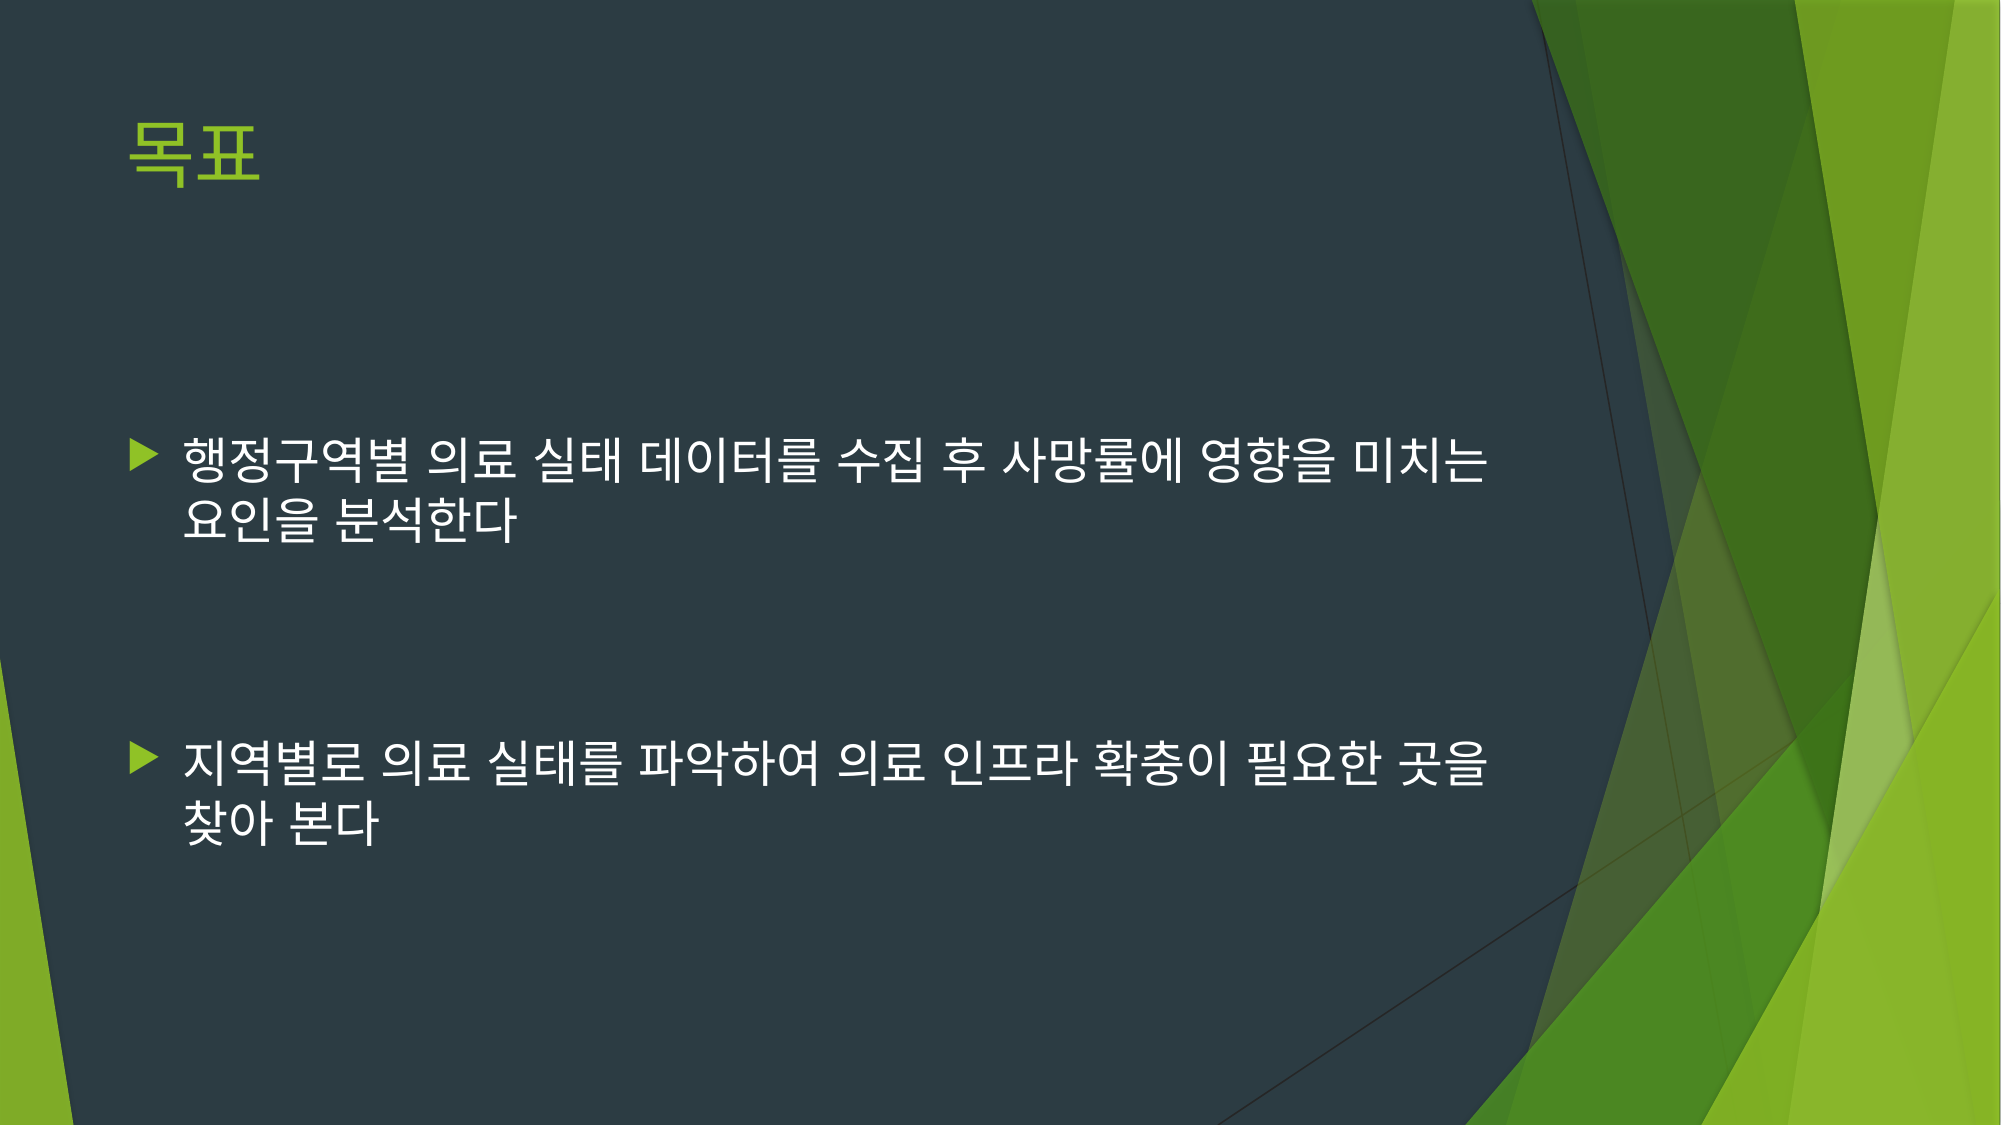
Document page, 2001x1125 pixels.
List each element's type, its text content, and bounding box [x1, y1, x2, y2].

title 목표 [111, 99, 1522, 245]
list 행정구역별 의료 실태 데이터를 수집 후 사망률에 영향을 미치는 요인을 분석한다 지역별로 의료 실태를 파악하여 의료 인프라 확충이 필요한 곳을 찾아 본다 [111, 422, 1522, 992]
